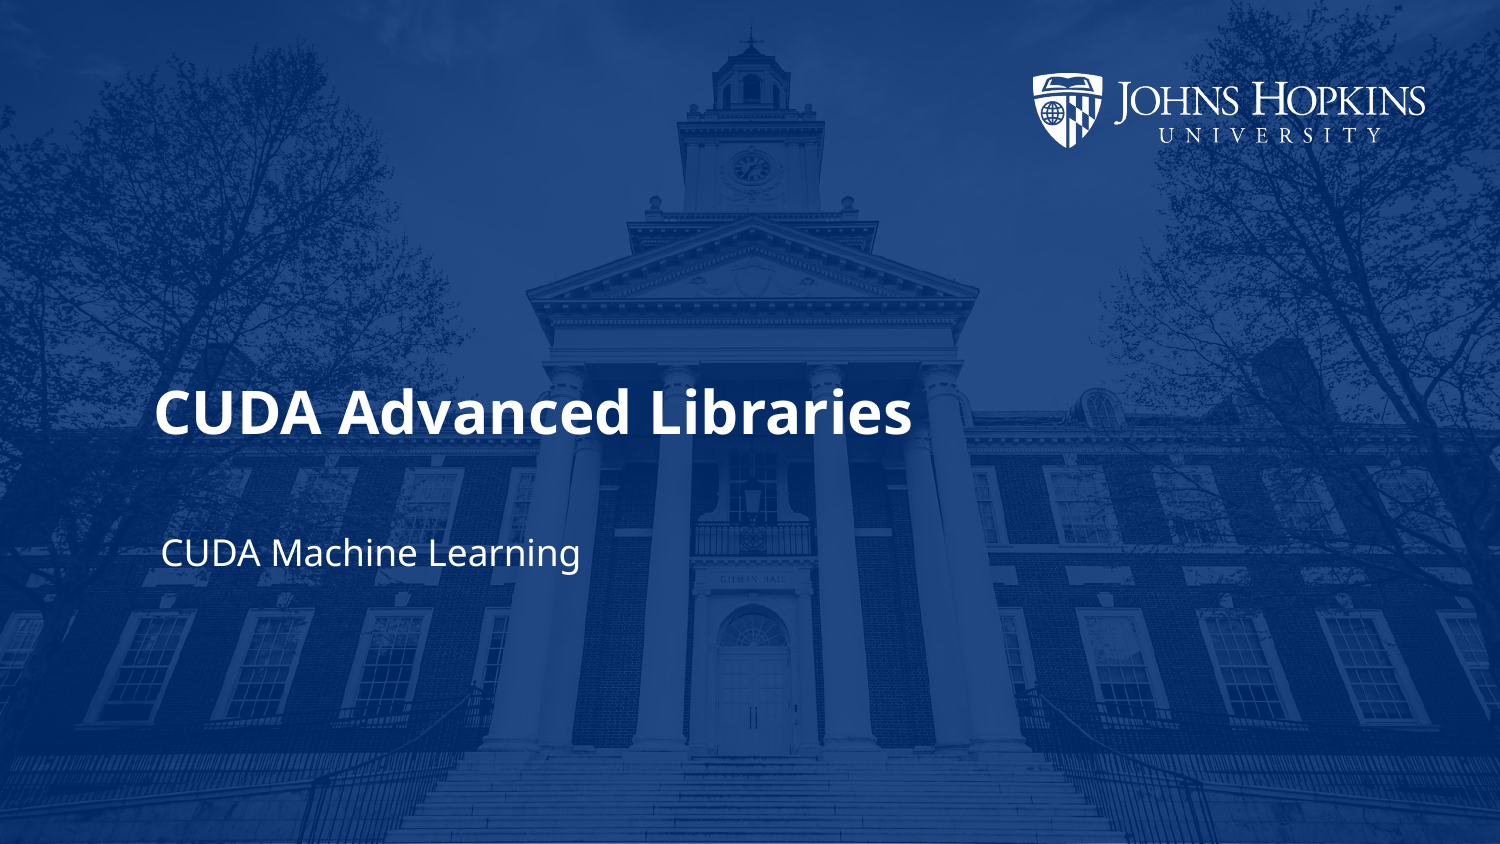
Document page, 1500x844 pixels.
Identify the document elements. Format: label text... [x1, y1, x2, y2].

title CUDA Advanced Libraries [138, 367, 1424, 457]
picture [1033, 73, 1425, 148]
list CUDA Machine Learning [145, 522, 1425, 583]
